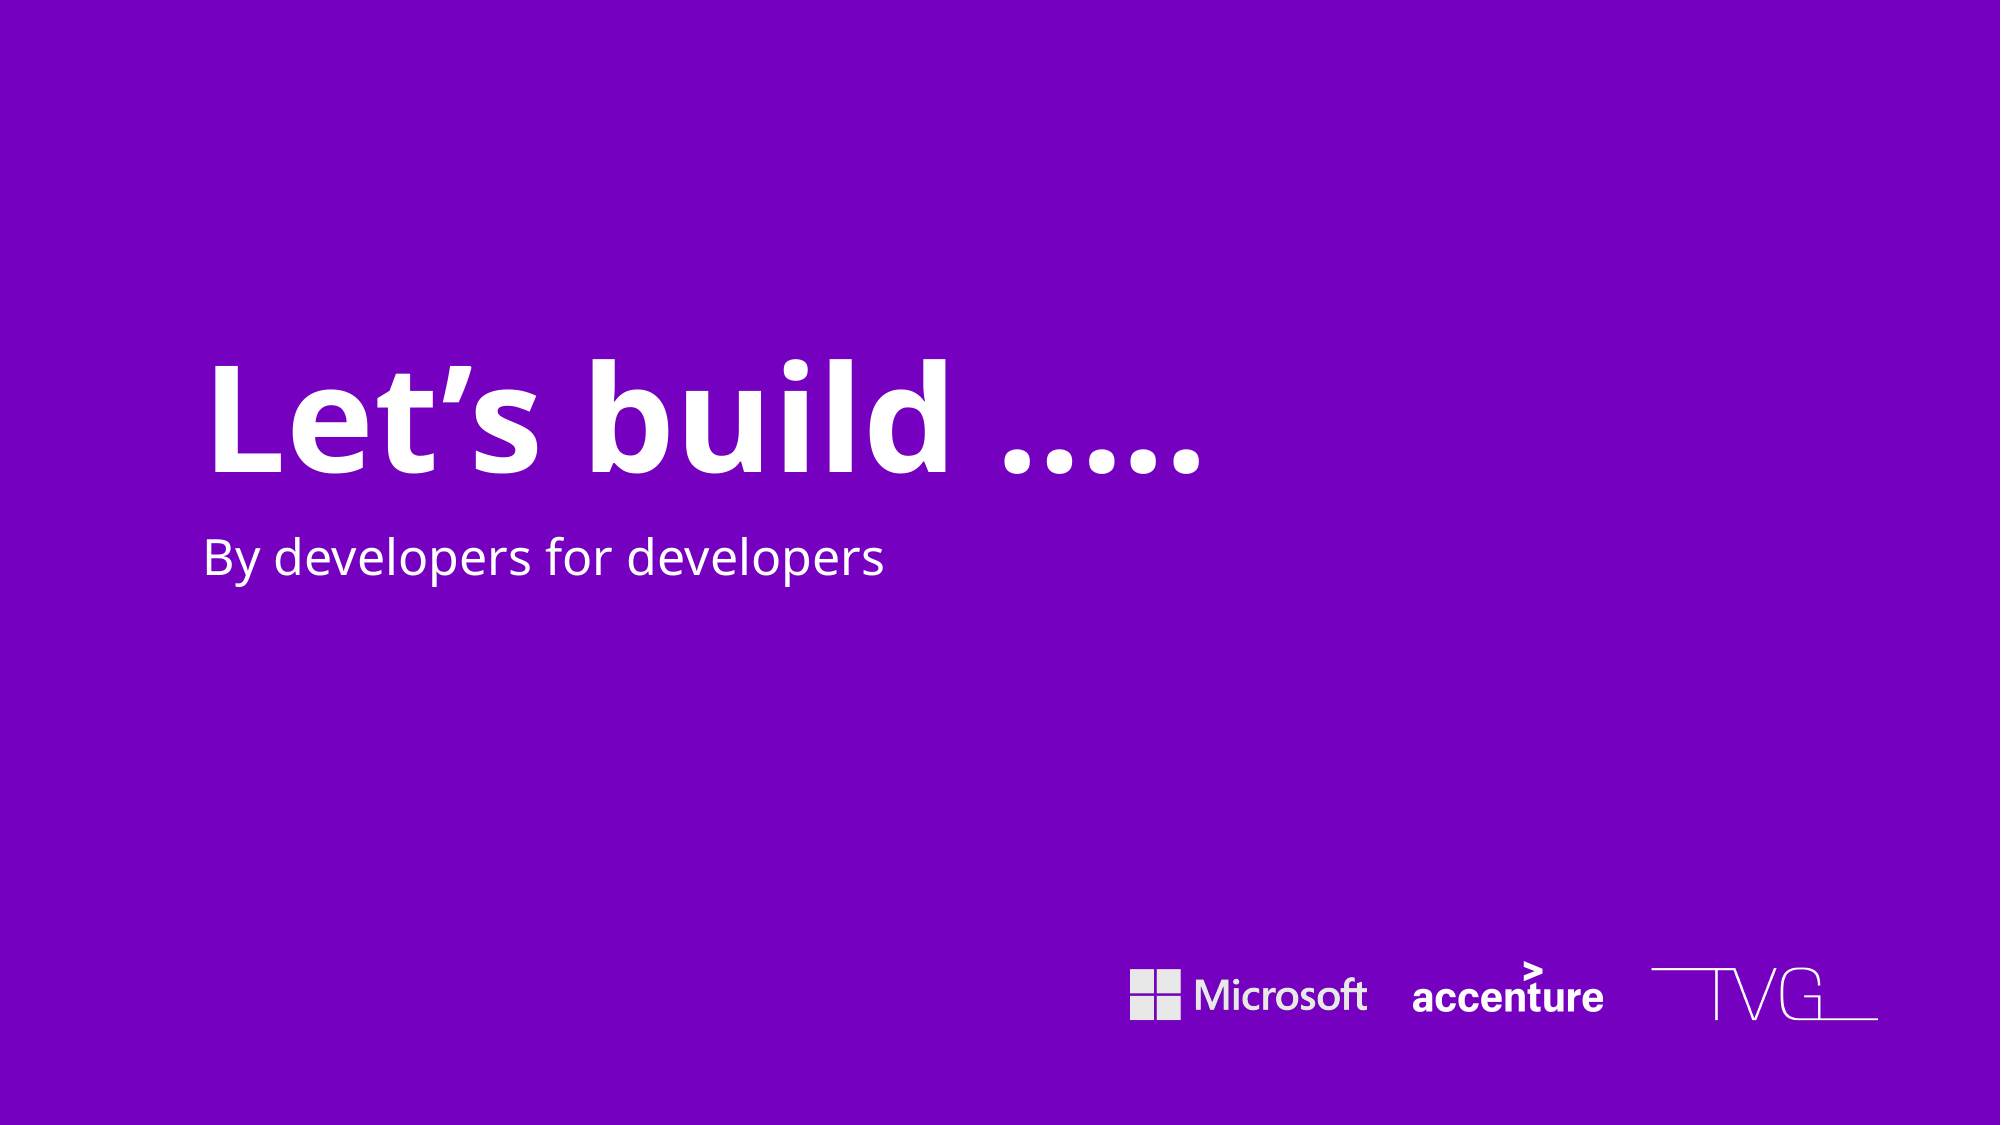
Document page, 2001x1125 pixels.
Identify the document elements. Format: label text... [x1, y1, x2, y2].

picture [1130, 935, 1367, 1054]
list By developers for developers [187, 525, 1851, 783]
picture [1644, 966, 1885, 1022]
list Let’s build ….. [187, 133, 1818, 517]
picture [1413, 961, 1603, 1012]
